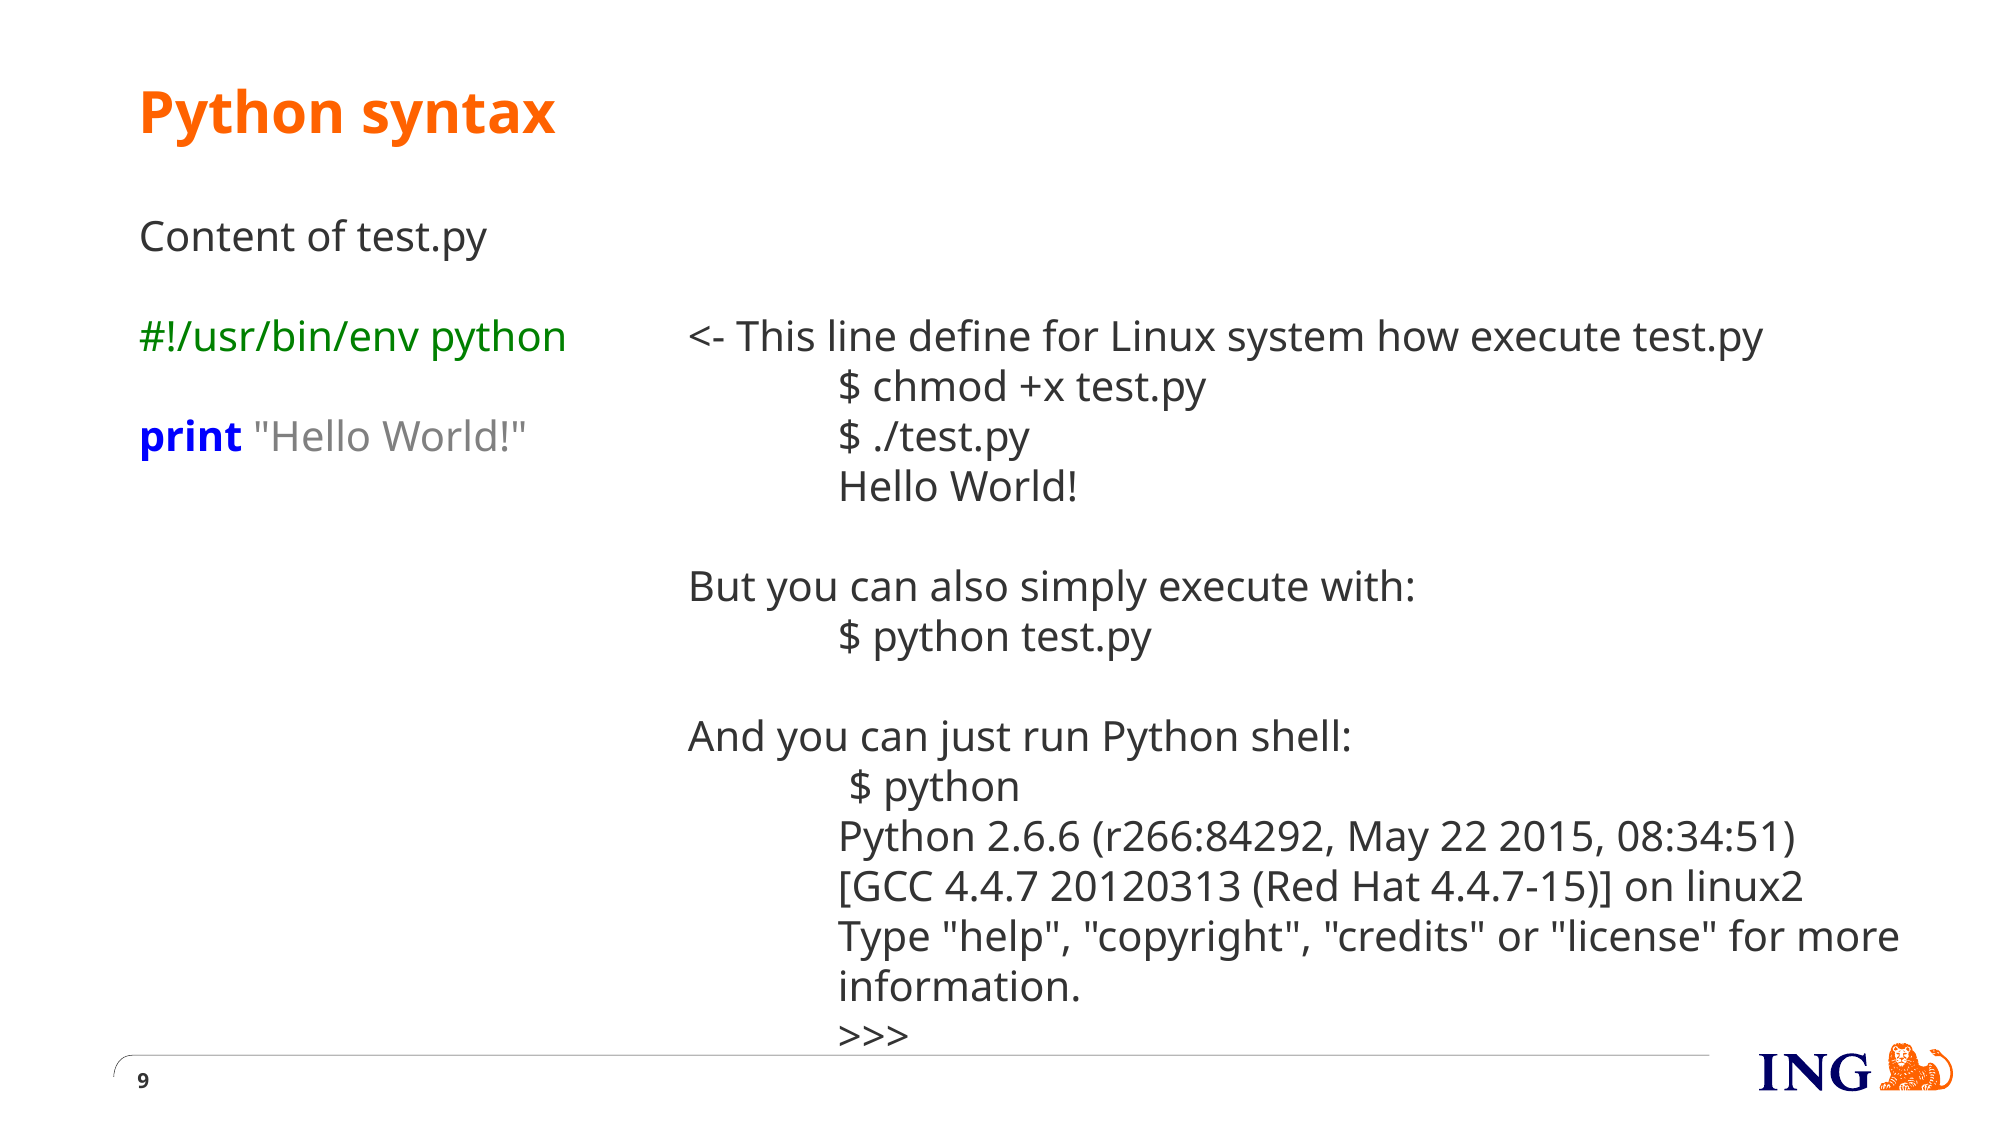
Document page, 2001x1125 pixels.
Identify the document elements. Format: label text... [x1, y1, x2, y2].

list Content of test.py #!/usr/bin/env python print "Hello World!" [138, 209, 687, 1018]
slide_number 9 [137, 1066, 219, 1097]
title Python syntax [138, 46, 1860, 187]
list <- This line define for Linux system how execute test.py $ chmod +x test.py $ ./test.py Hello World! But you can also simply execute with: $ python test.py And you can just run Python shell: $ python Python 2.6.6 (r266:84292, May 22 2015, 08:34:51) [GCC 4.4.7 20120313 (Red Hat 4.4.7-15)] on linux2 Type "help", "copyright", "credits" or "license" for more information. >>> [687, 209, 1990, 1069]
